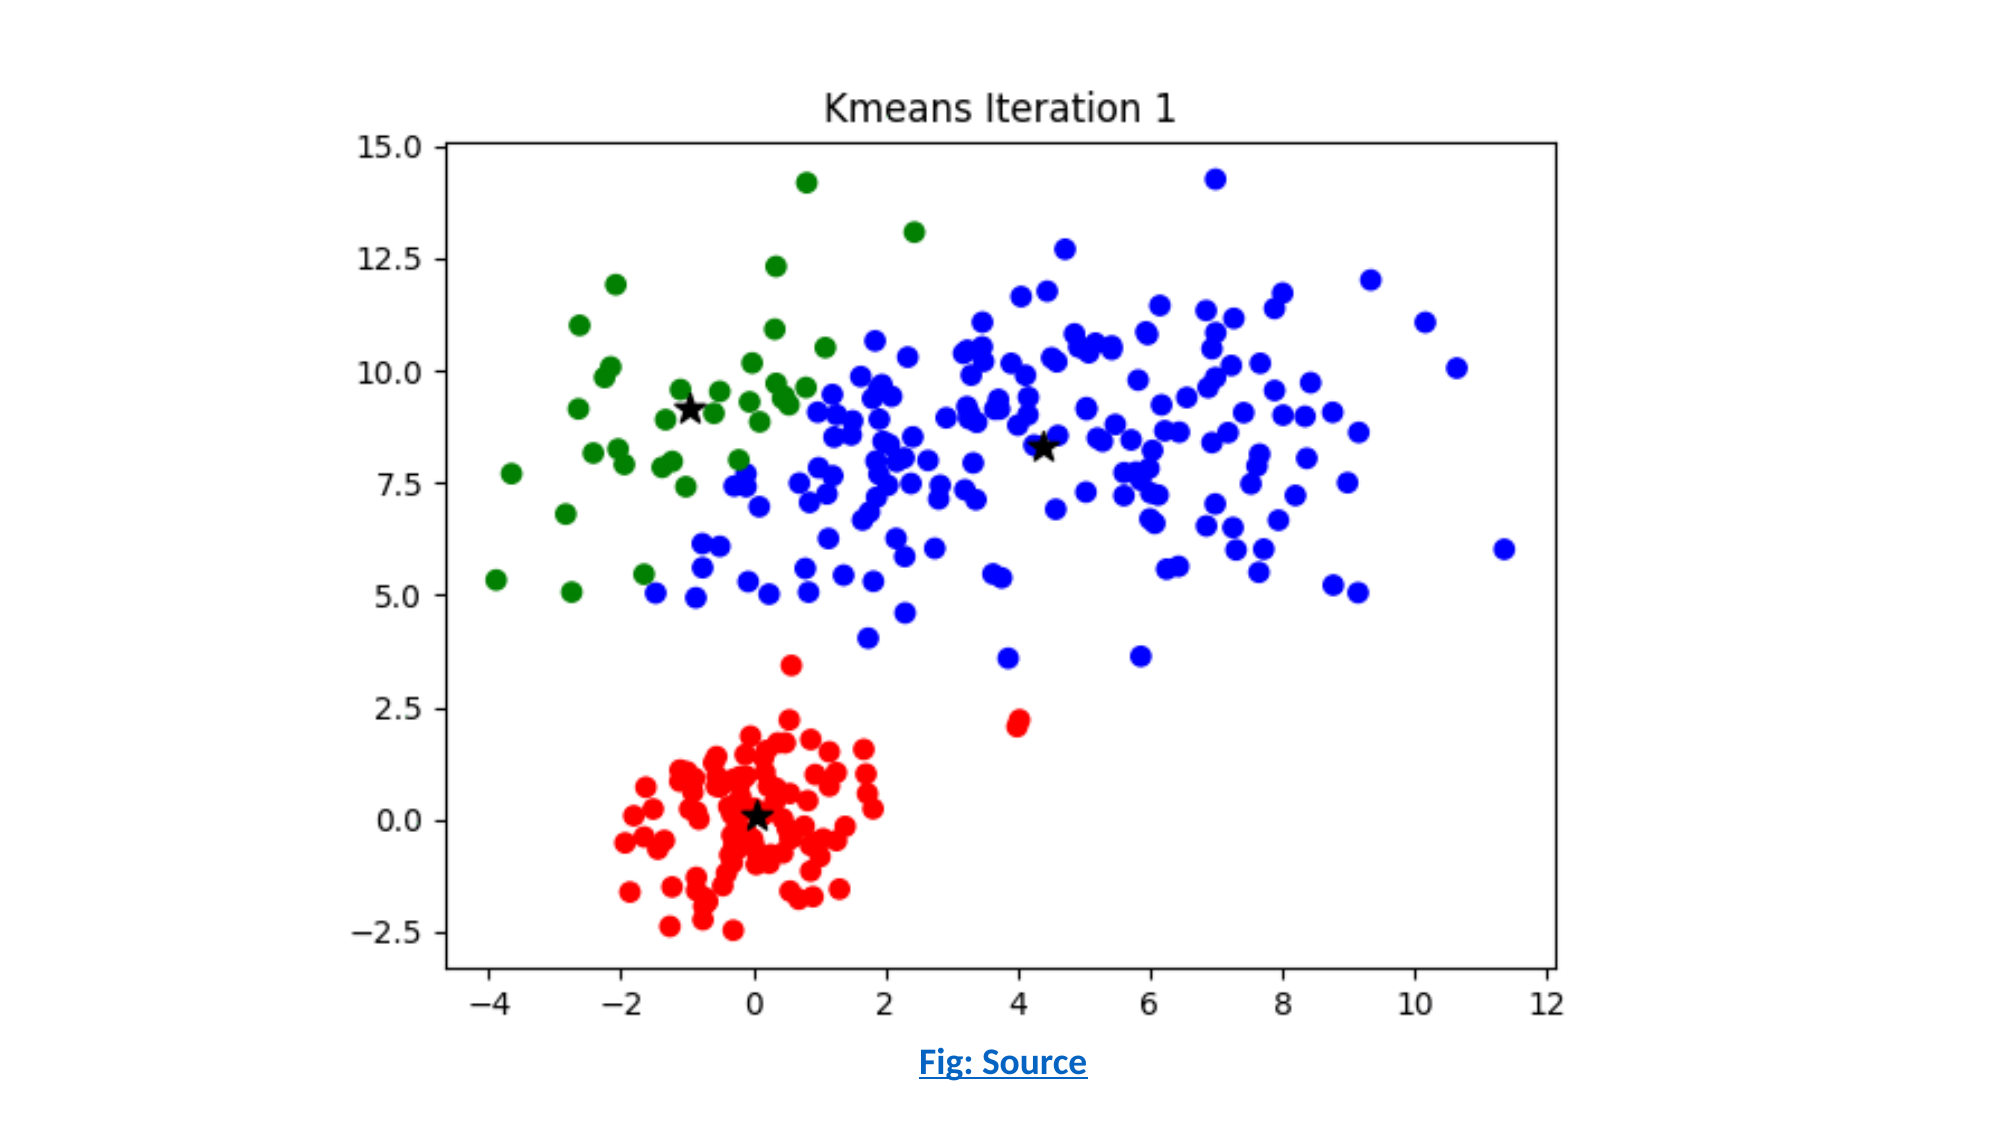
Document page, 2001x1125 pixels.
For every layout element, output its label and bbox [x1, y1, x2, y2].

picture [267, 13, 1699, 1087]
